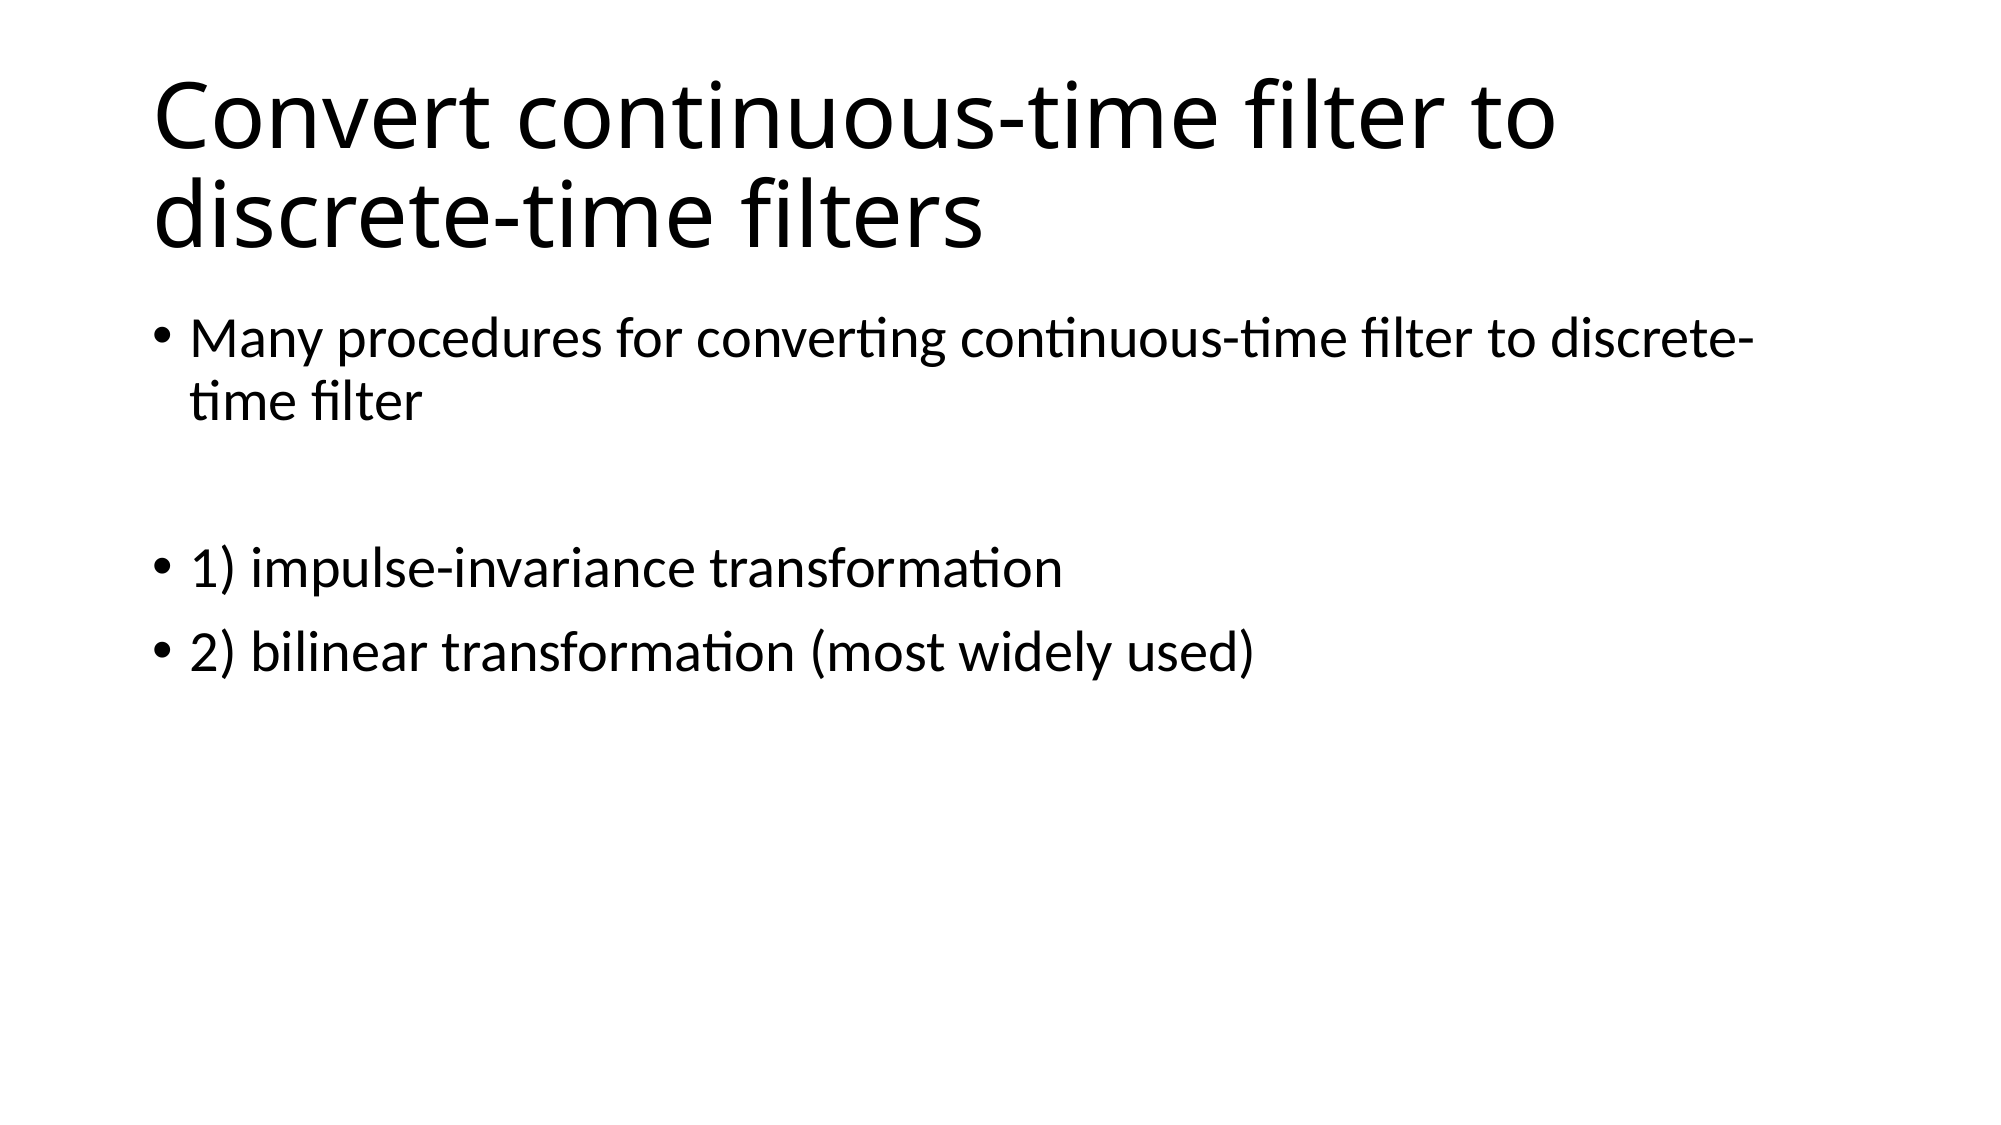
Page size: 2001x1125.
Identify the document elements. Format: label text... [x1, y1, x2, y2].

list Many procedures for converting continuous-time filter to discrete-time filter 1) impulse-invariance transformation 2) bilinear transformation (most widely used) [137, 299, 1863, 1014]
title Convert continuous-time filter to discrete-time filters [137, 59, 1863, 278]
